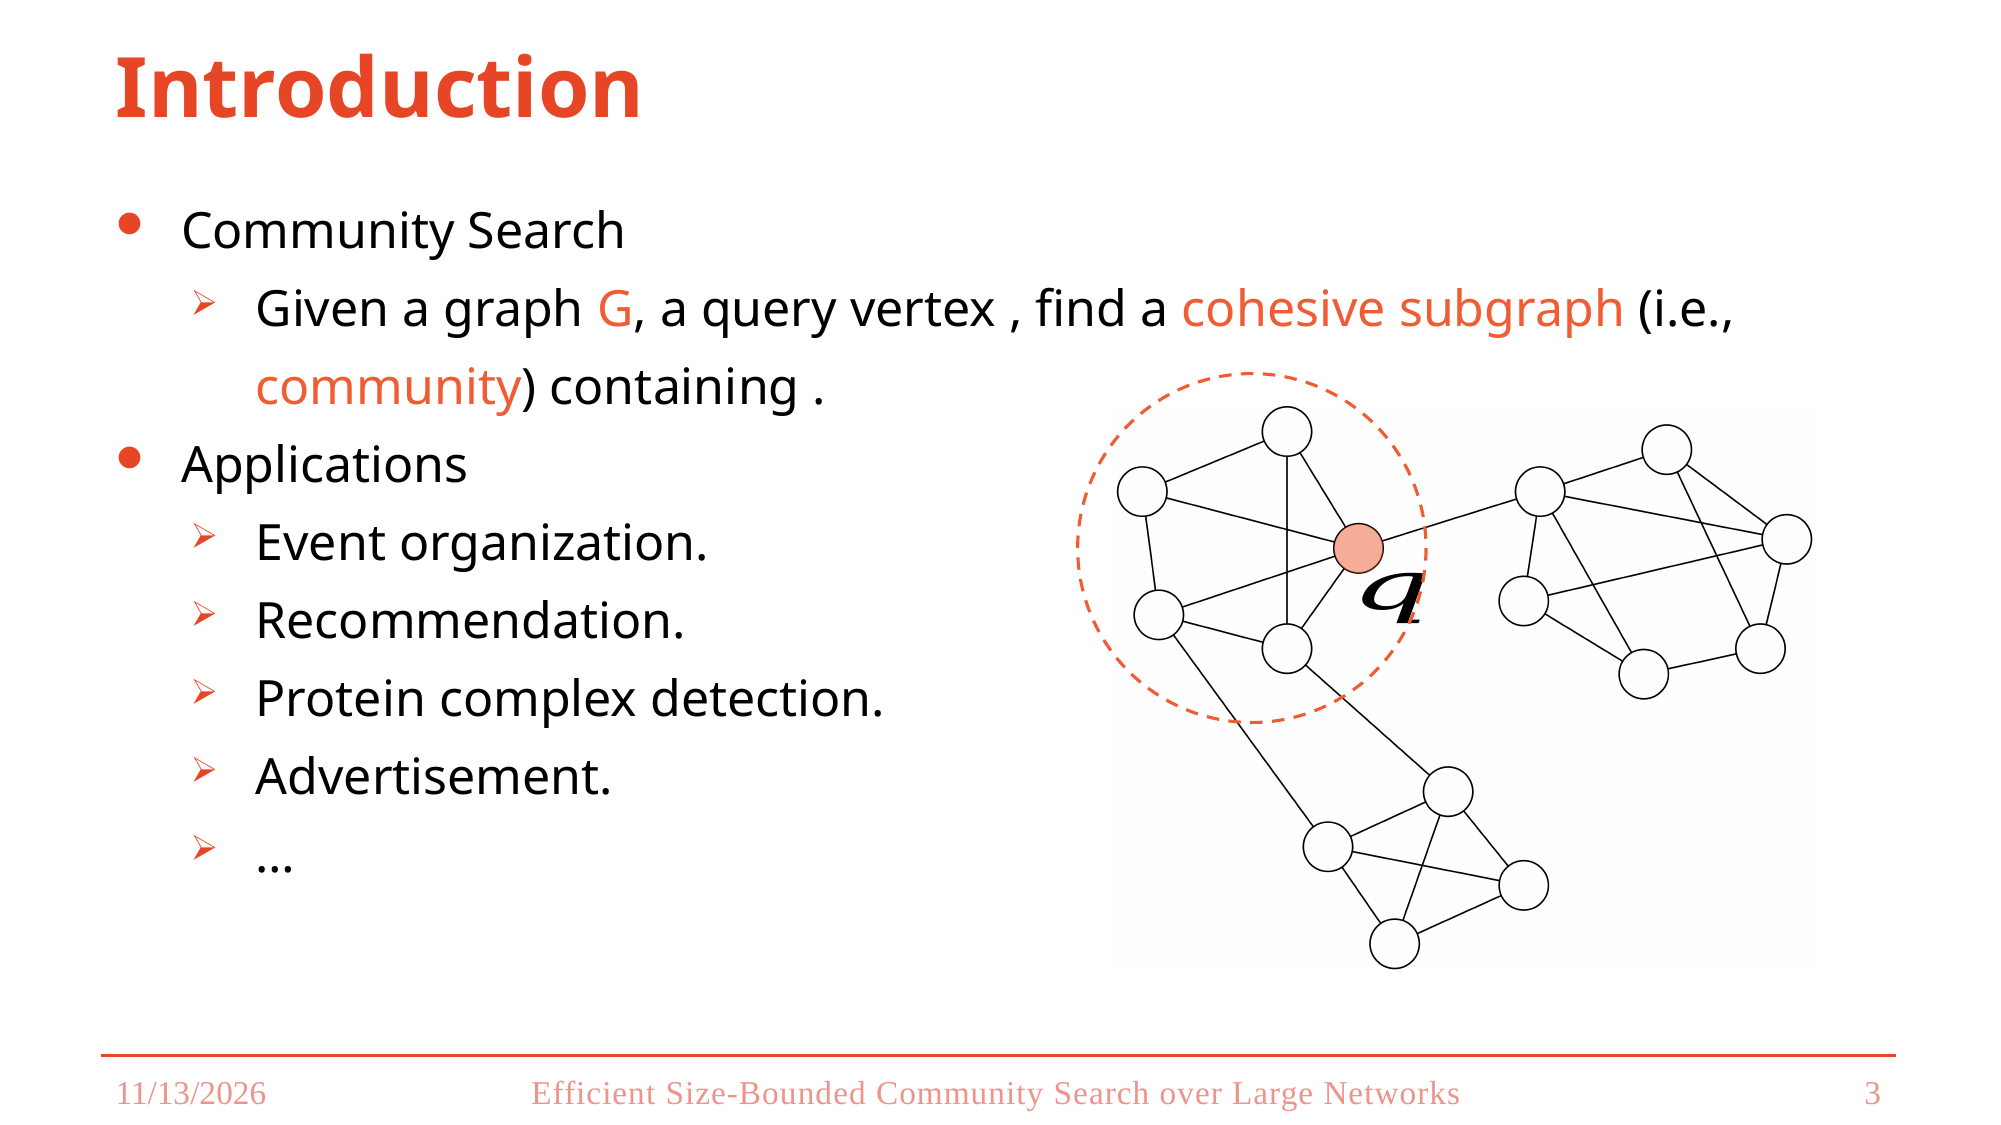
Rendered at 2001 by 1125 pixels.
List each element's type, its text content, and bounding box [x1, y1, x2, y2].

text_box [1148, 372, 1355, 406]
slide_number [100, 1061, 291, 1121]
picture [1116, 406, 1813, 970]
footer Efficient Size-Bounded Community Search over Large Networks [309, 1061, 1686, 1121]
slide_number 3 [1707, 1061, 1897, 1121]
text_box [1076, 437, 1116, 659]
title Introduction [100, 26, 1587, 156]
